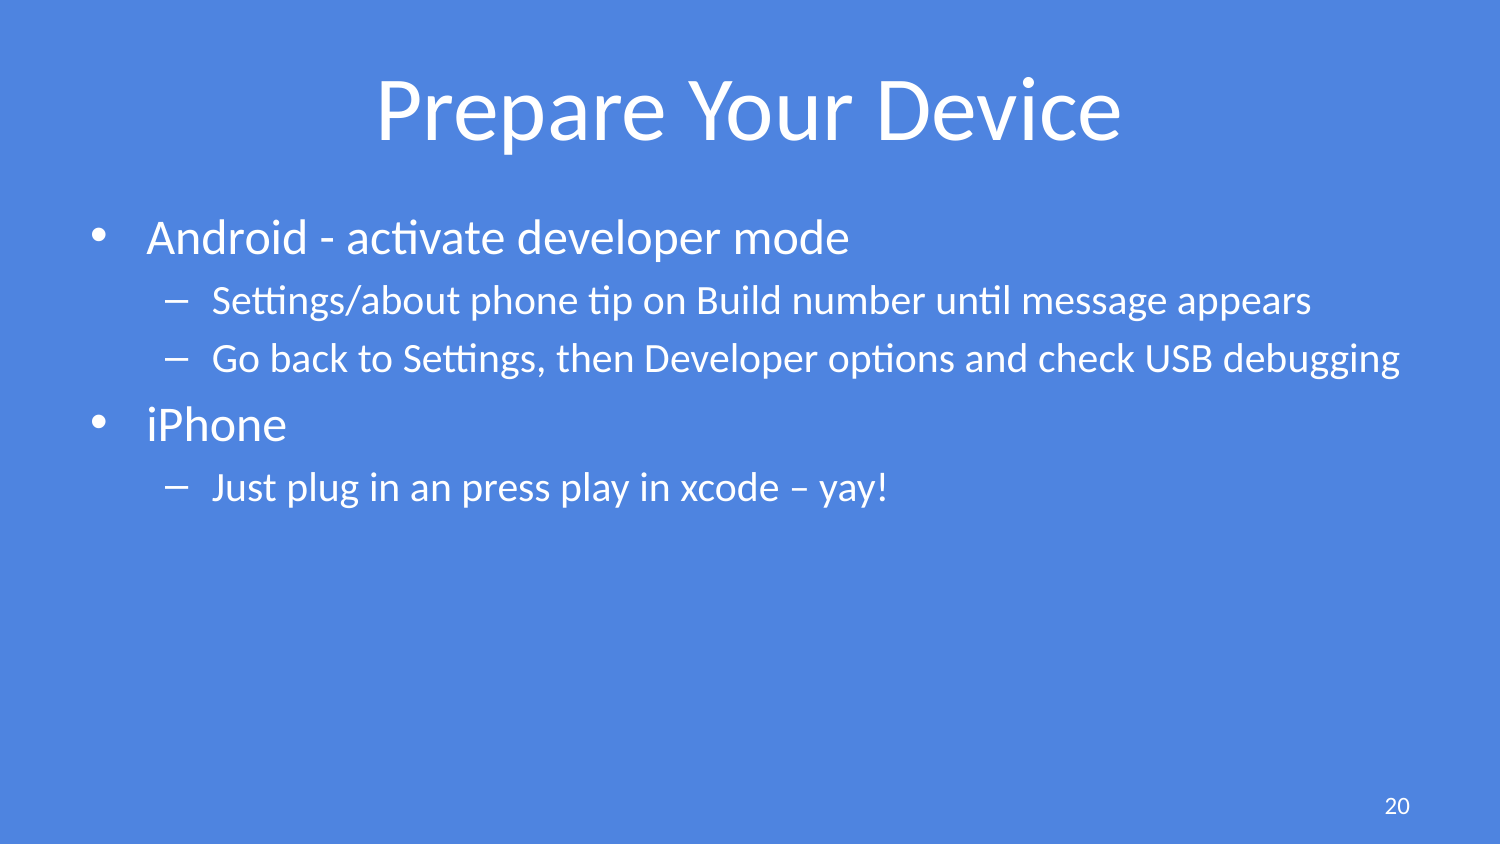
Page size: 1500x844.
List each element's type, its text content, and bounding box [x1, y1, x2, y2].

title Prepare Your Device [75, 33, 1425, 175]
slide_number 20 [1074, 782, 1425, 827]
list Android - activate developer mode Settings/about phone tip on Build number until message appears Go back to Settings, then Developer options and check USB debugging iPhone Just plug in an press play in xcode – yay! [75, 196, 1425, 754]
